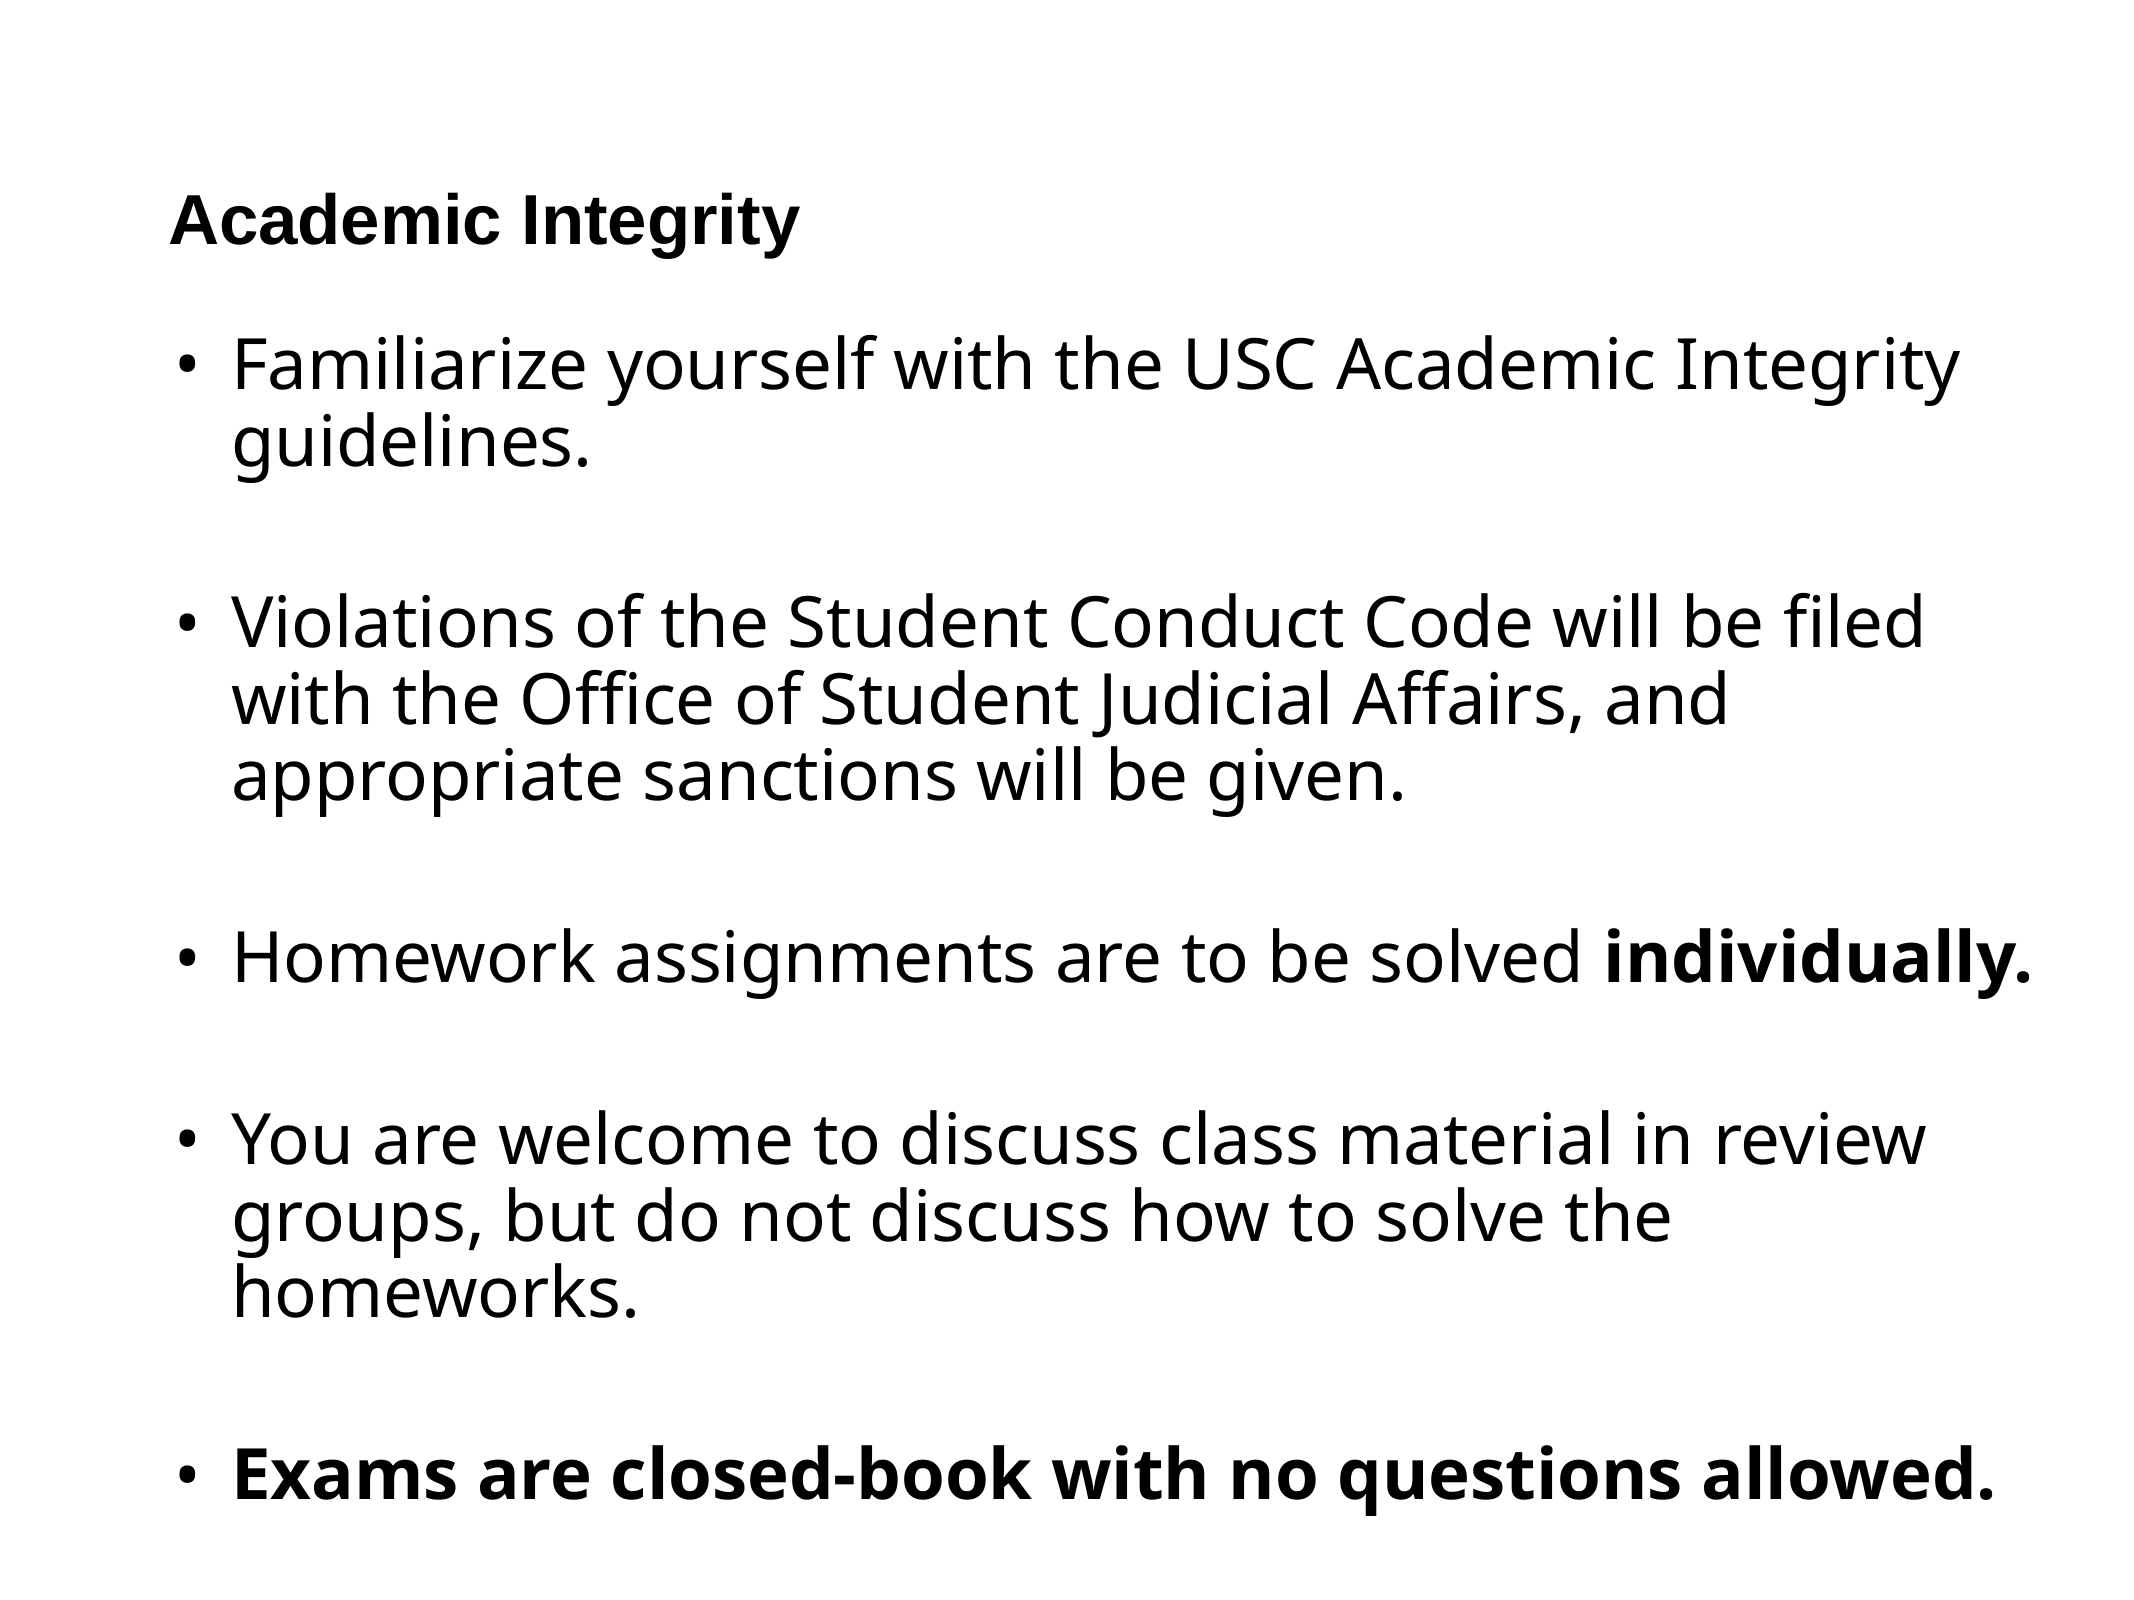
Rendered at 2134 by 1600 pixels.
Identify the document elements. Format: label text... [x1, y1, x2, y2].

title Academic Integrity [159, 70, 1974, 268]
list Familiarize yourself with the USC Academic Integrity guidelines. Violations of the Student Conduct Code will be filed with the Office of Student Judicial Affairs, and appropriate sanctions will be given. Homework assignments are to be solved individually. You are welcome to discuss class material in review groups, but do not discuss how to solve the homeworks. Exams are closed-book with no questions allowed. [159, 319, 2081, 1494]
